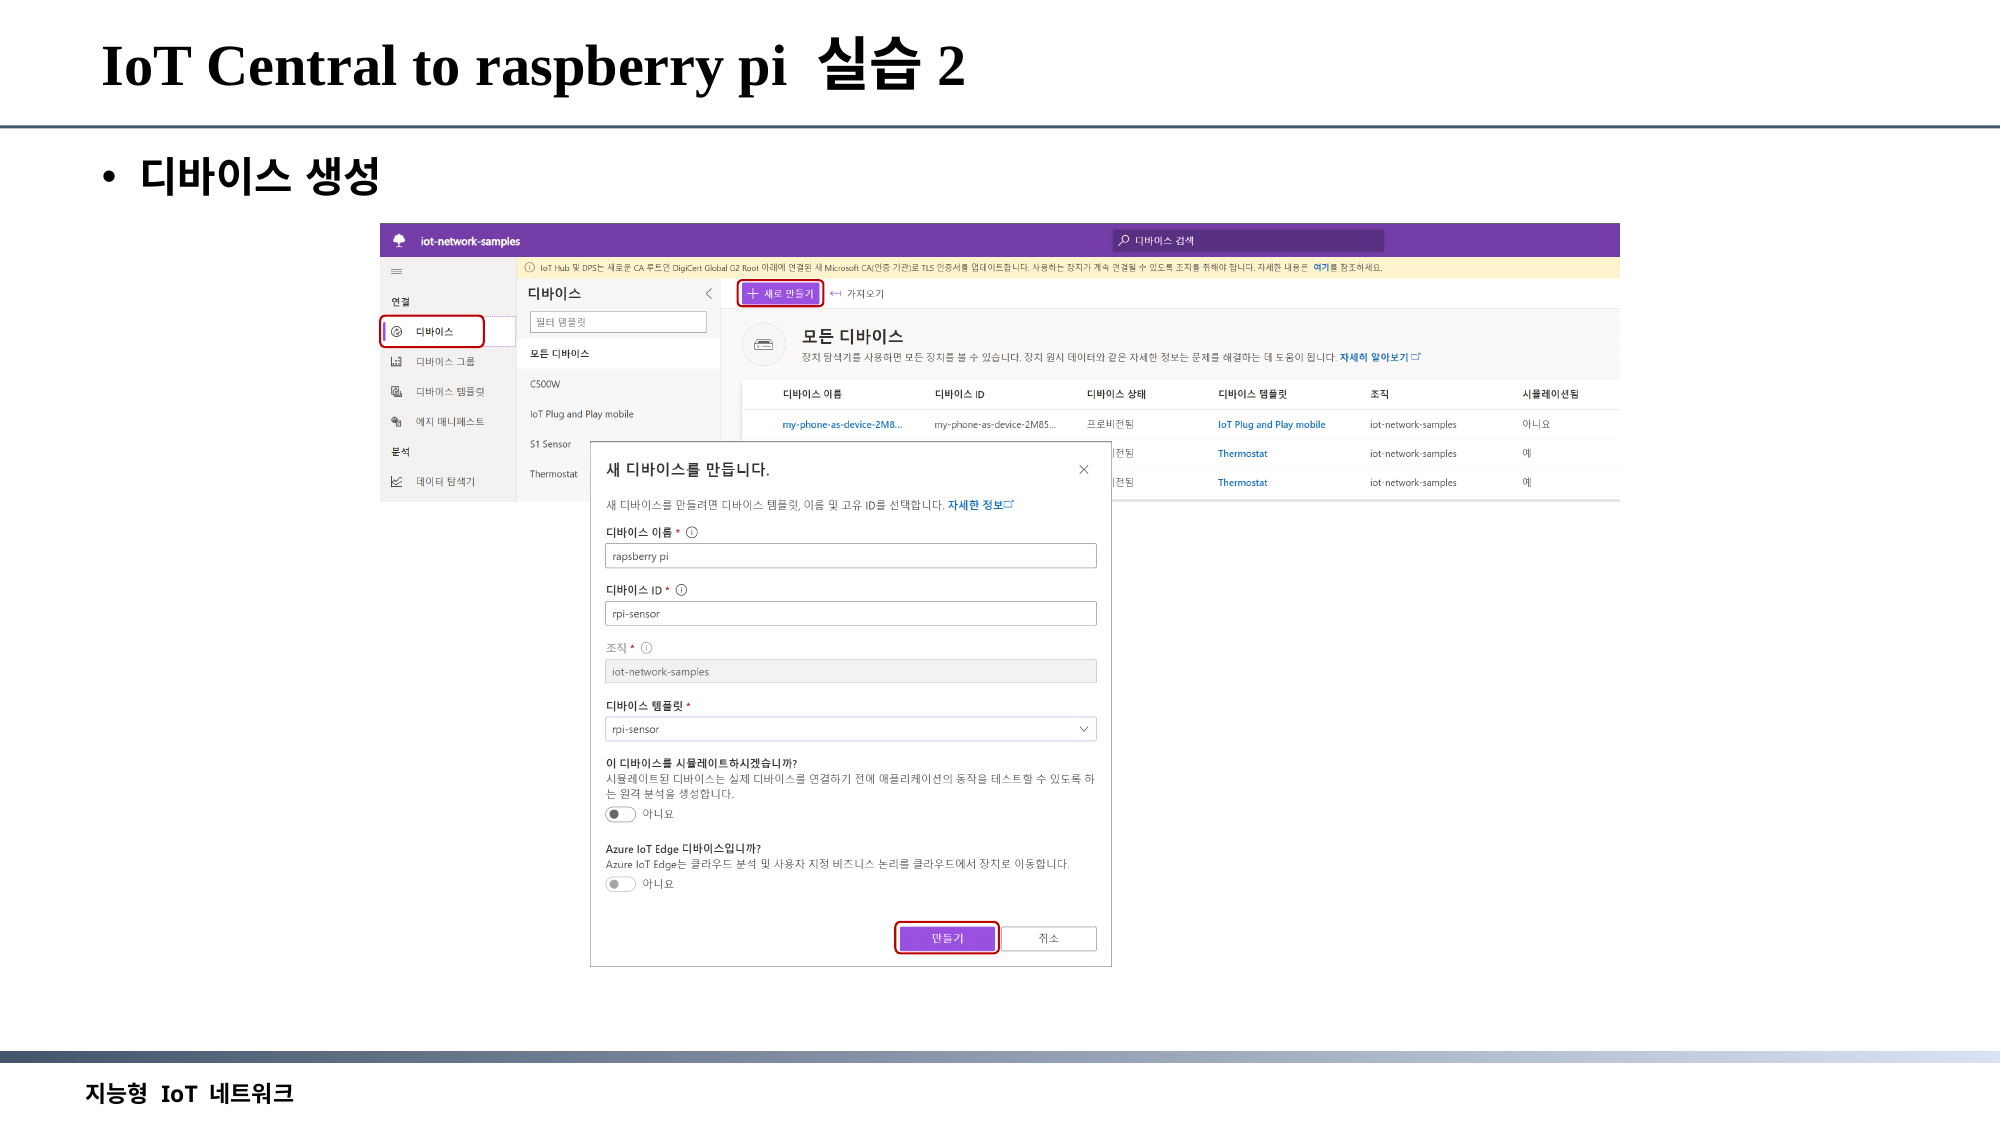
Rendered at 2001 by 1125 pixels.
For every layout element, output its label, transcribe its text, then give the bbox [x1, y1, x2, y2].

title IoT Central to raspberry pi 실습2 [86, 30, 1914, 102]
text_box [380, 223, 1620, 967]
list 디바이스 생성 [86, 149, 1914, 1020]
